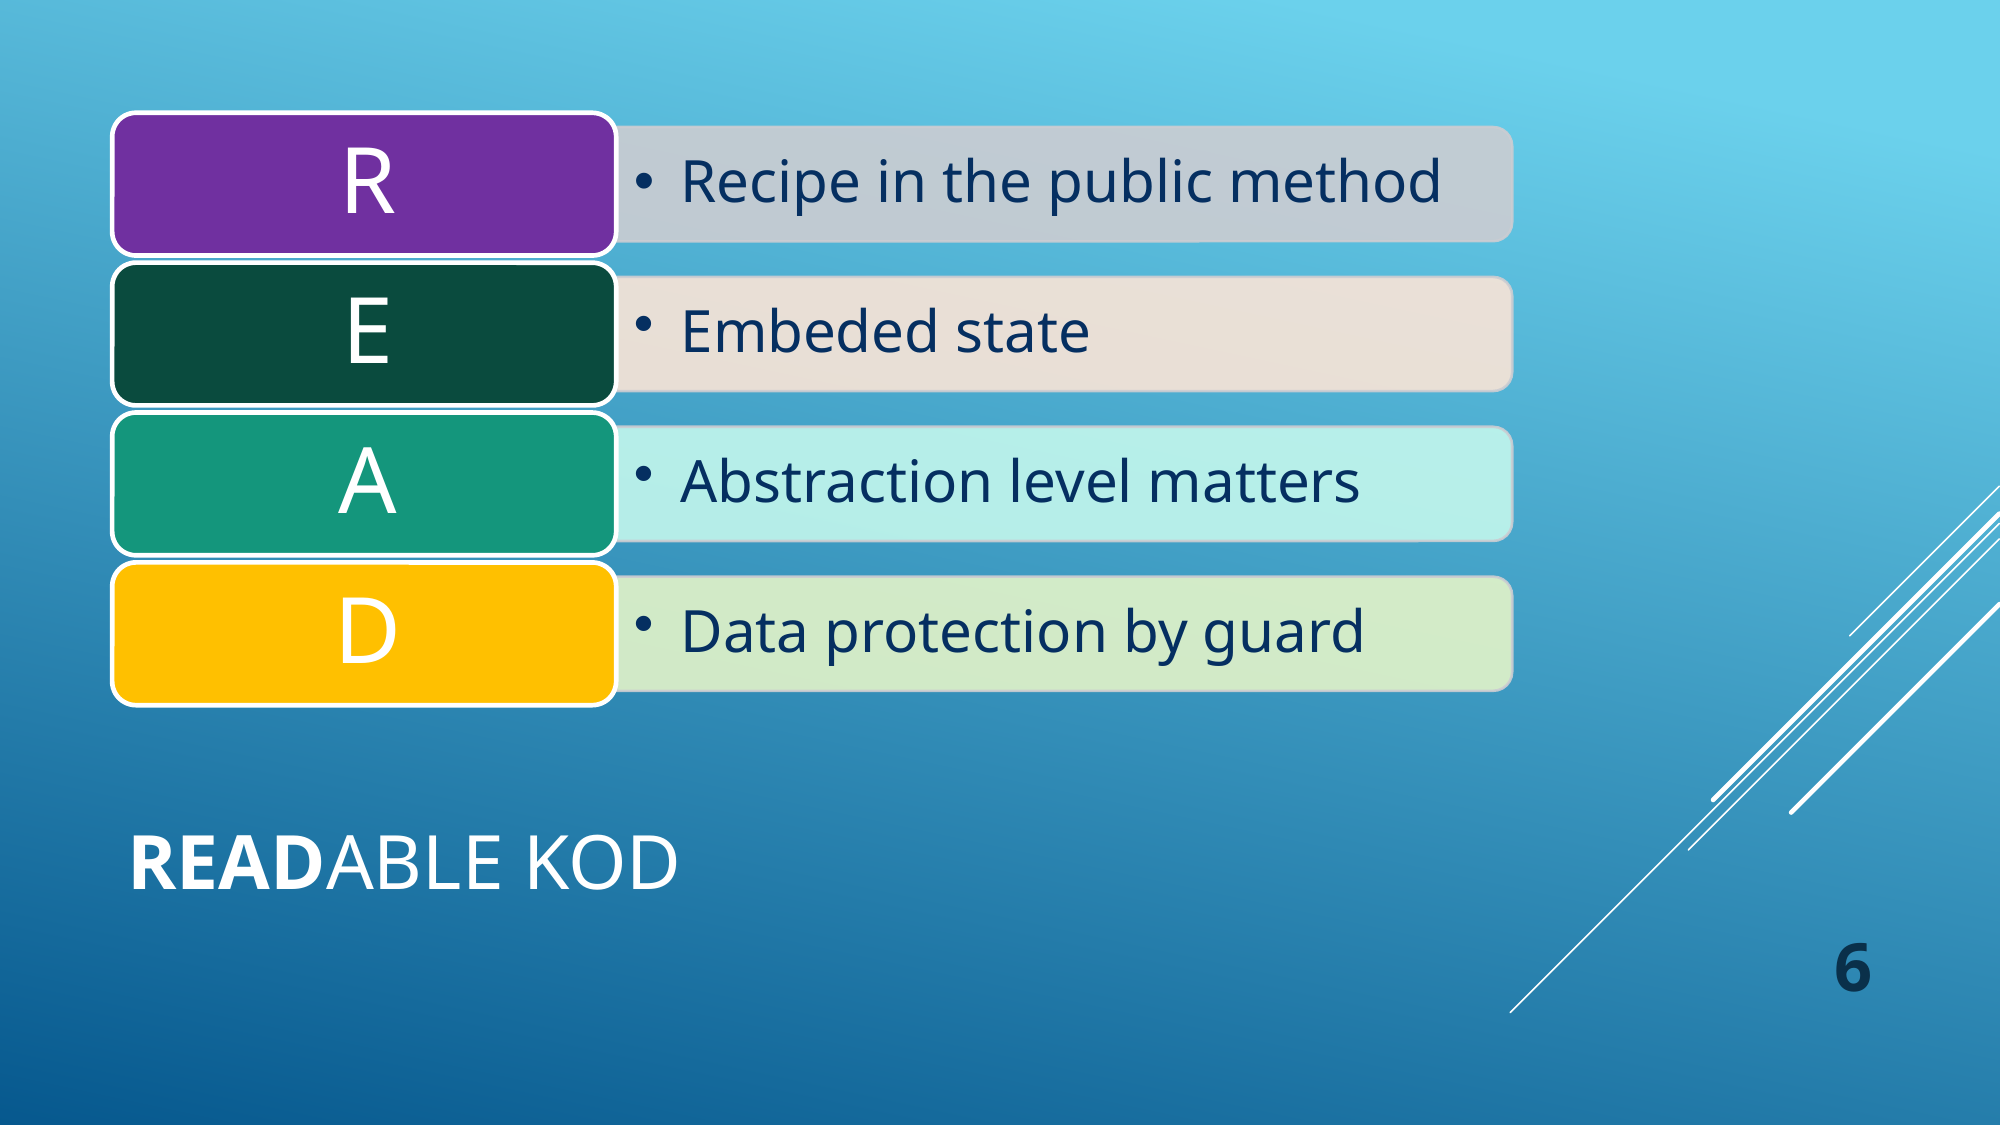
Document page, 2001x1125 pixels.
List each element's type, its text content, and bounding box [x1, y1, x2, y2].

title READable kod [112, 736, 1513, 984]
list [111, 112, 1513, 706]
slide_number 6 [1700, 915, 1888, 1025]
